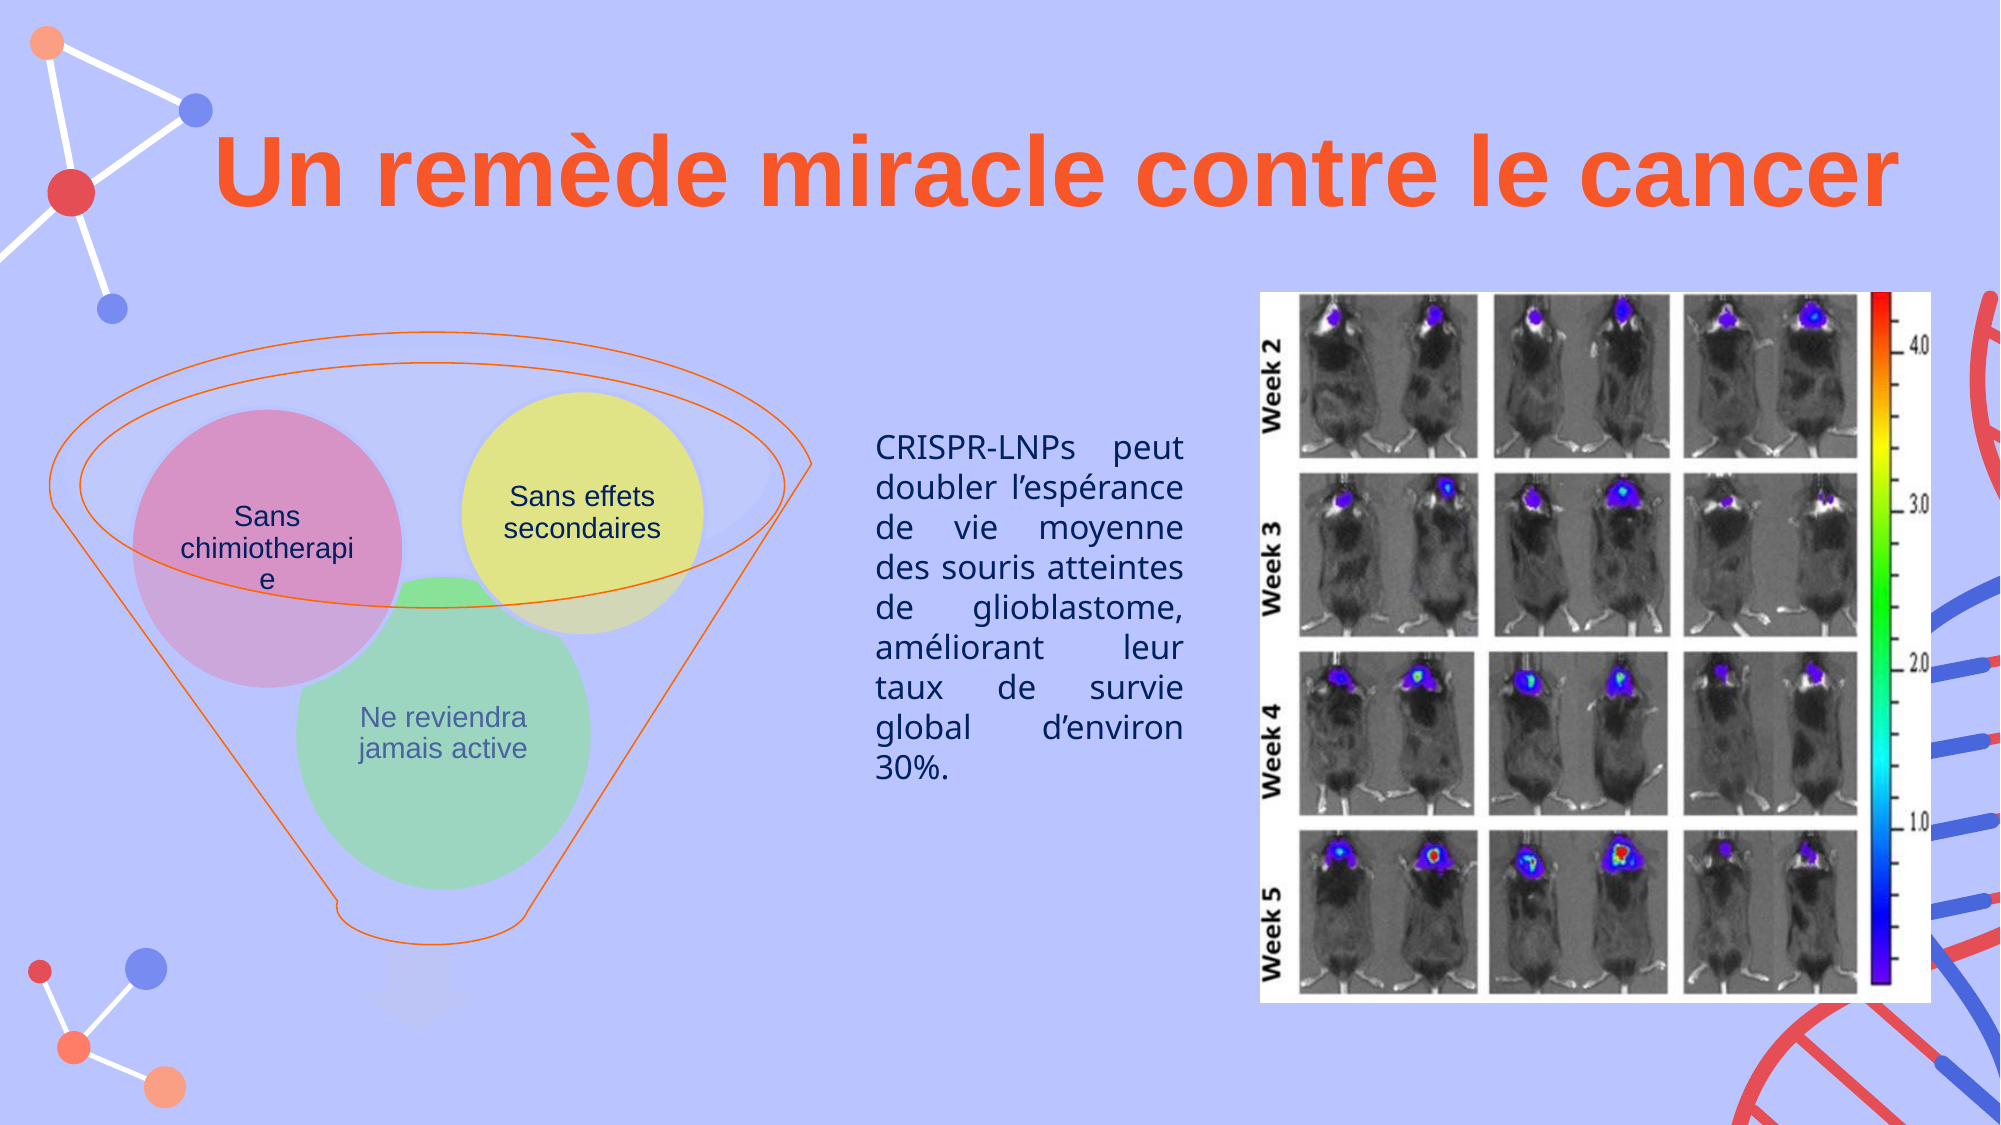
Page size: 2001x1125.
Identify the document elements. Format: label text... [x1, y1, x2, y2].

title Un remède miracle contre le cancer [193, 86, 1950, 293]
picture [1259, 292, 1932, 1003]
text_box CRISPR-LNPs peut doubler l’espérance de vie moyenne des souris atteintes de glioblastome, améliorant leur taux de survie global d’environ 30%. [1075, 406, 1205, 942]
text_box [0, 310, 1072, 1125]
